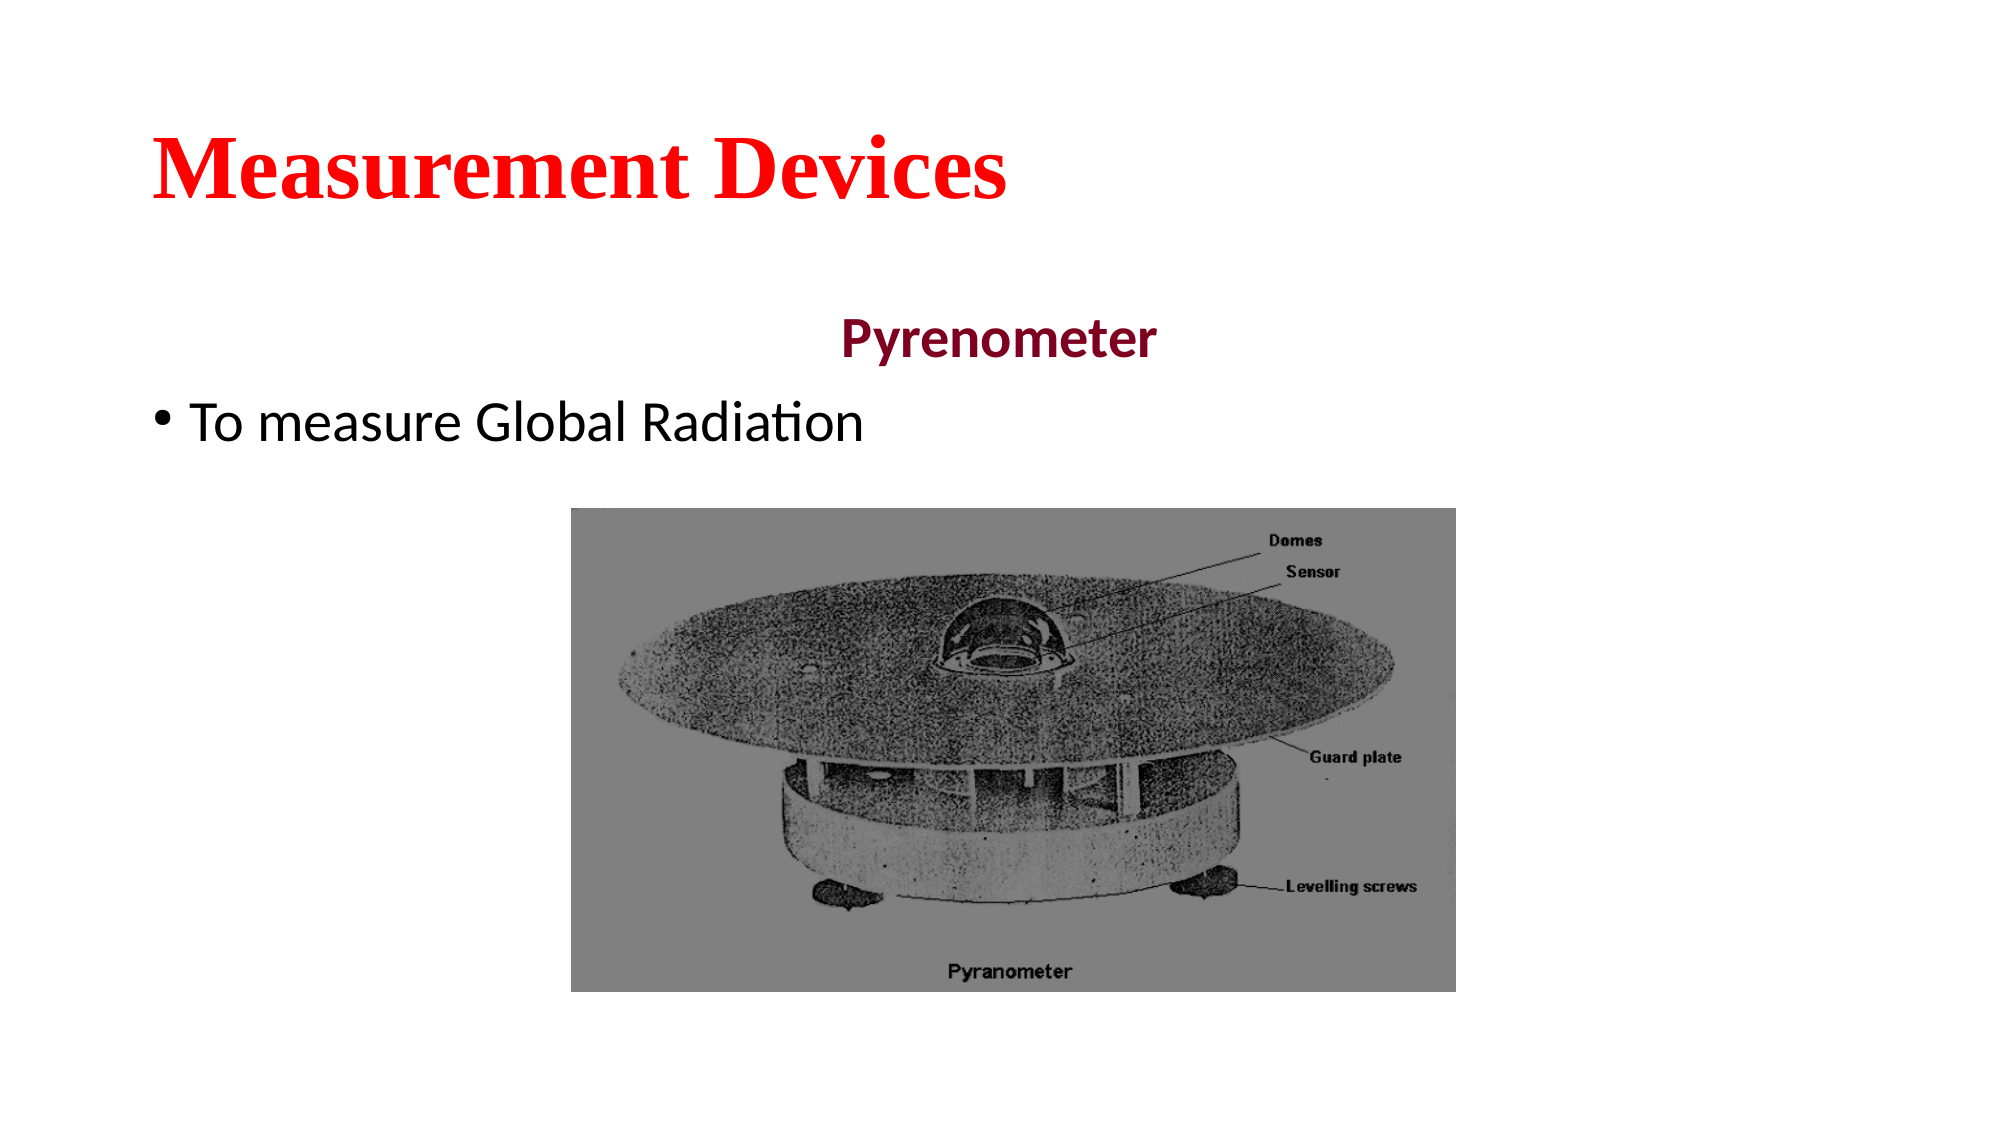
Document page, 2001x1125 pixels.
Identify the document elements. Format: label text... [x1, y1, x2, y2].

picture [571, 508, 1456, 992]
list Pyrenometer To measure Global Radiation [137, 299, 1863, 1014]
title Measurement Devices [137, 59, 1863, 278]
